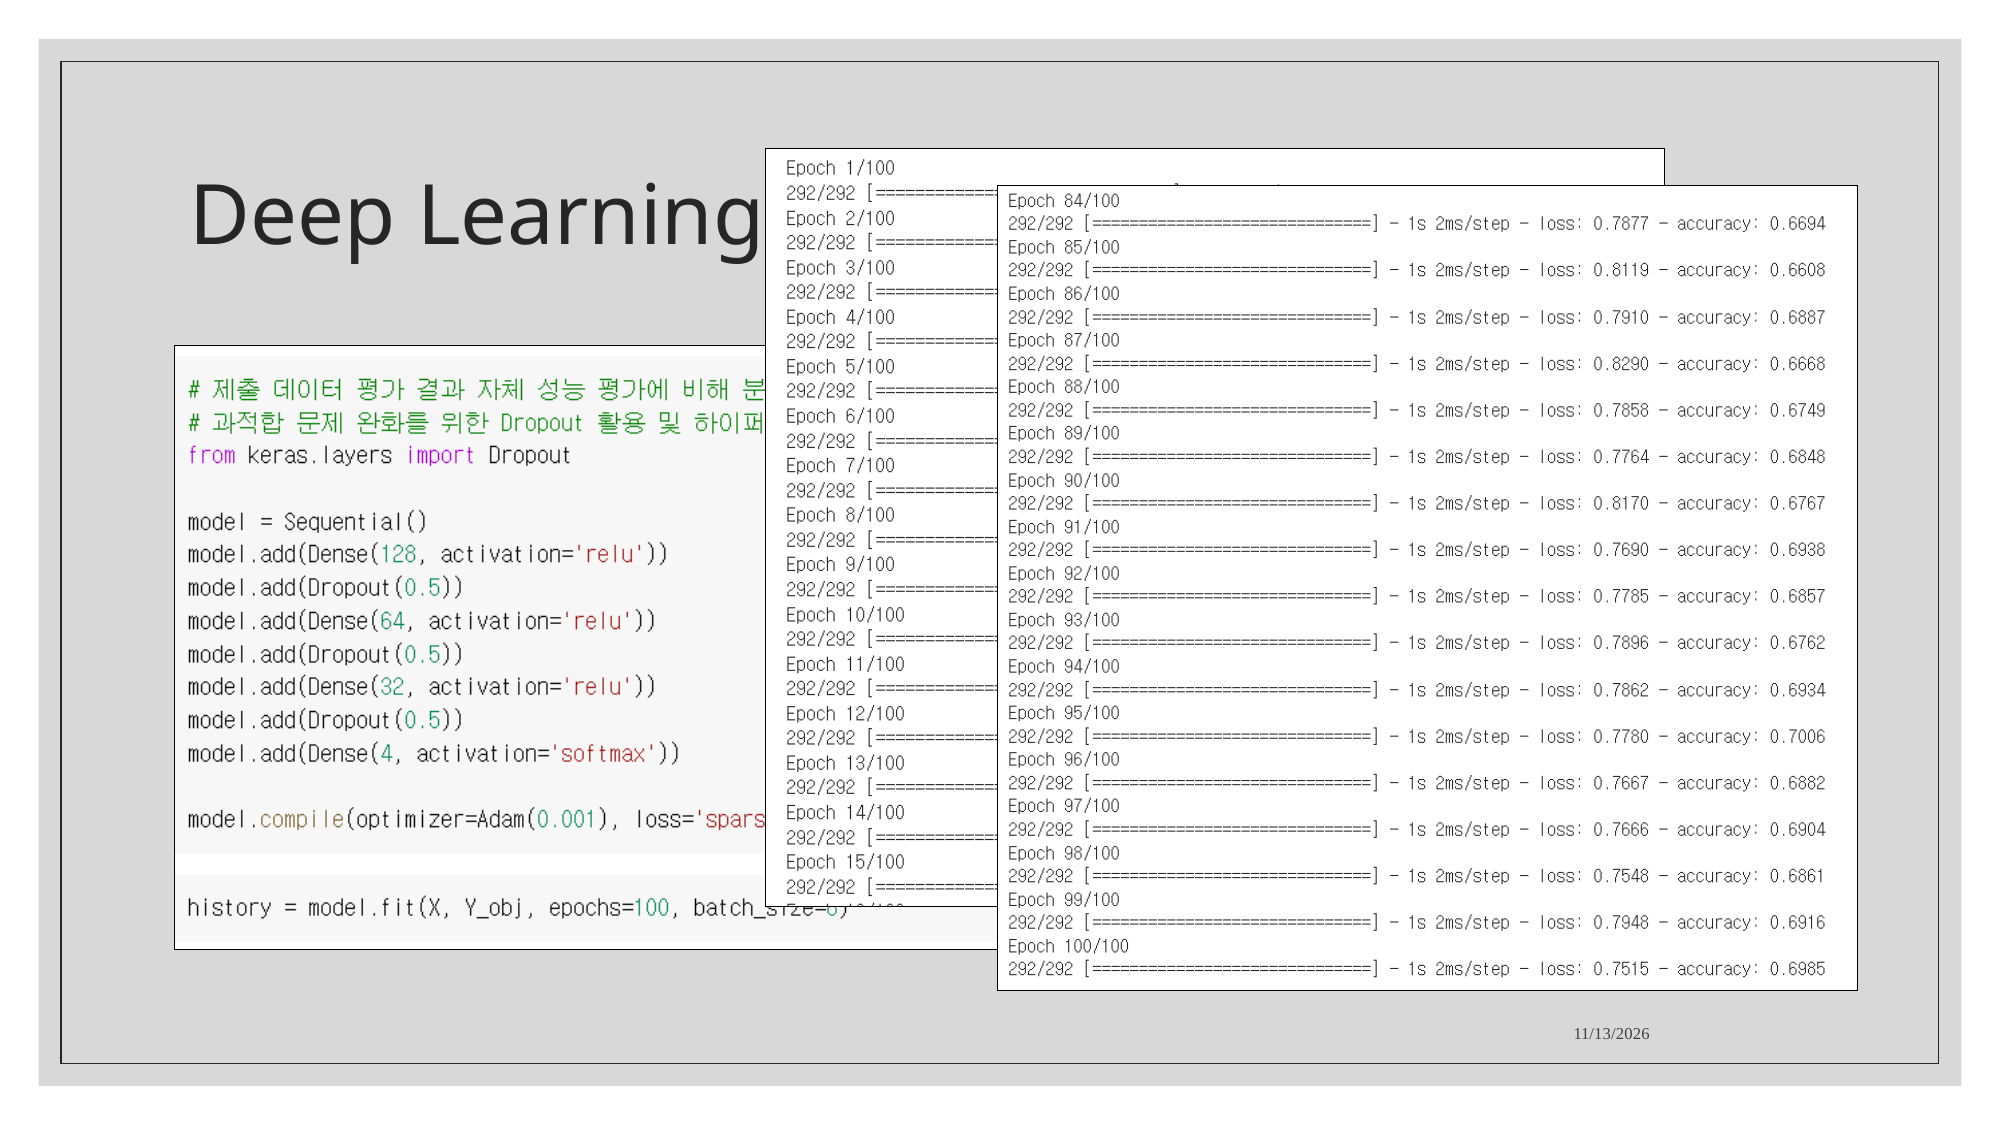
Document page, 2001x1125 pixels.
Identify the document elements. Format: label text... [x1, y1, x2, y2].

picture [174, 148, 1858, 991]
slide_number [1190, 997, 1665, 1050]
title Deep Learning [174, 105, 1825, 331]
